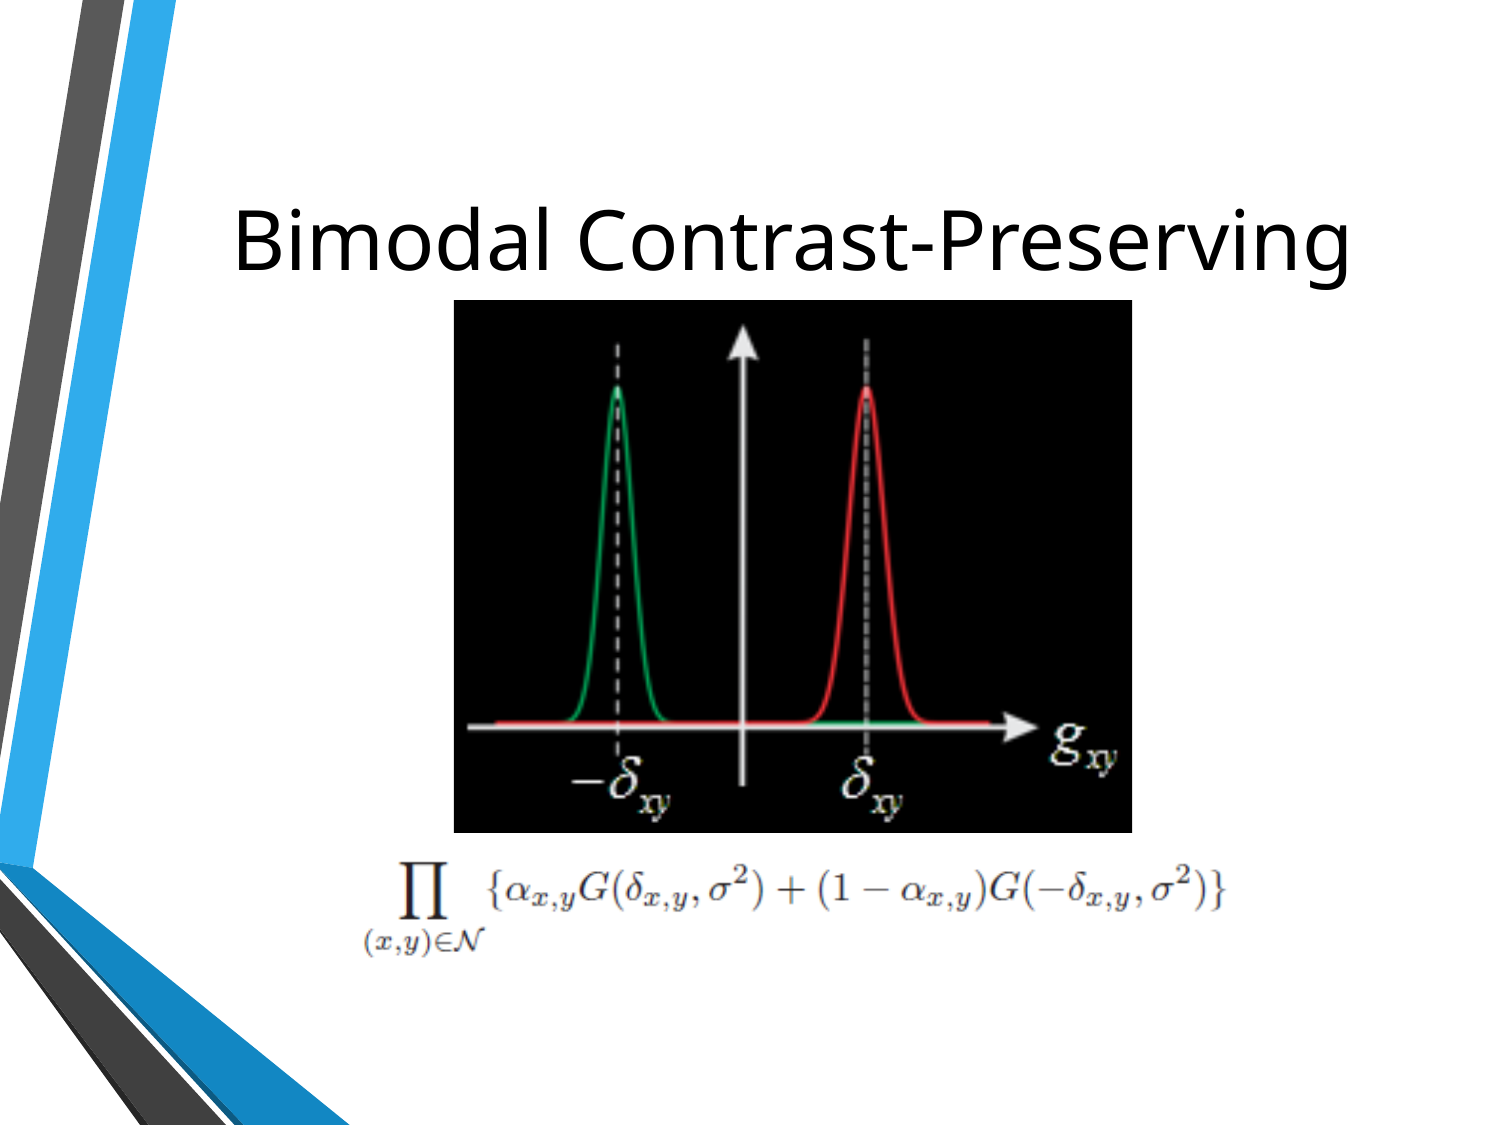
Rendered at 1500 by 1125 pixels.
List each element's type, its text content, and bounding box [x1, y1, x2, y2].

title Bimodal Contrast-Preserving [161, 75, 1425, 400]
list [356, 851, 1230, 960]
picture [453, 299, 1133, 834]
